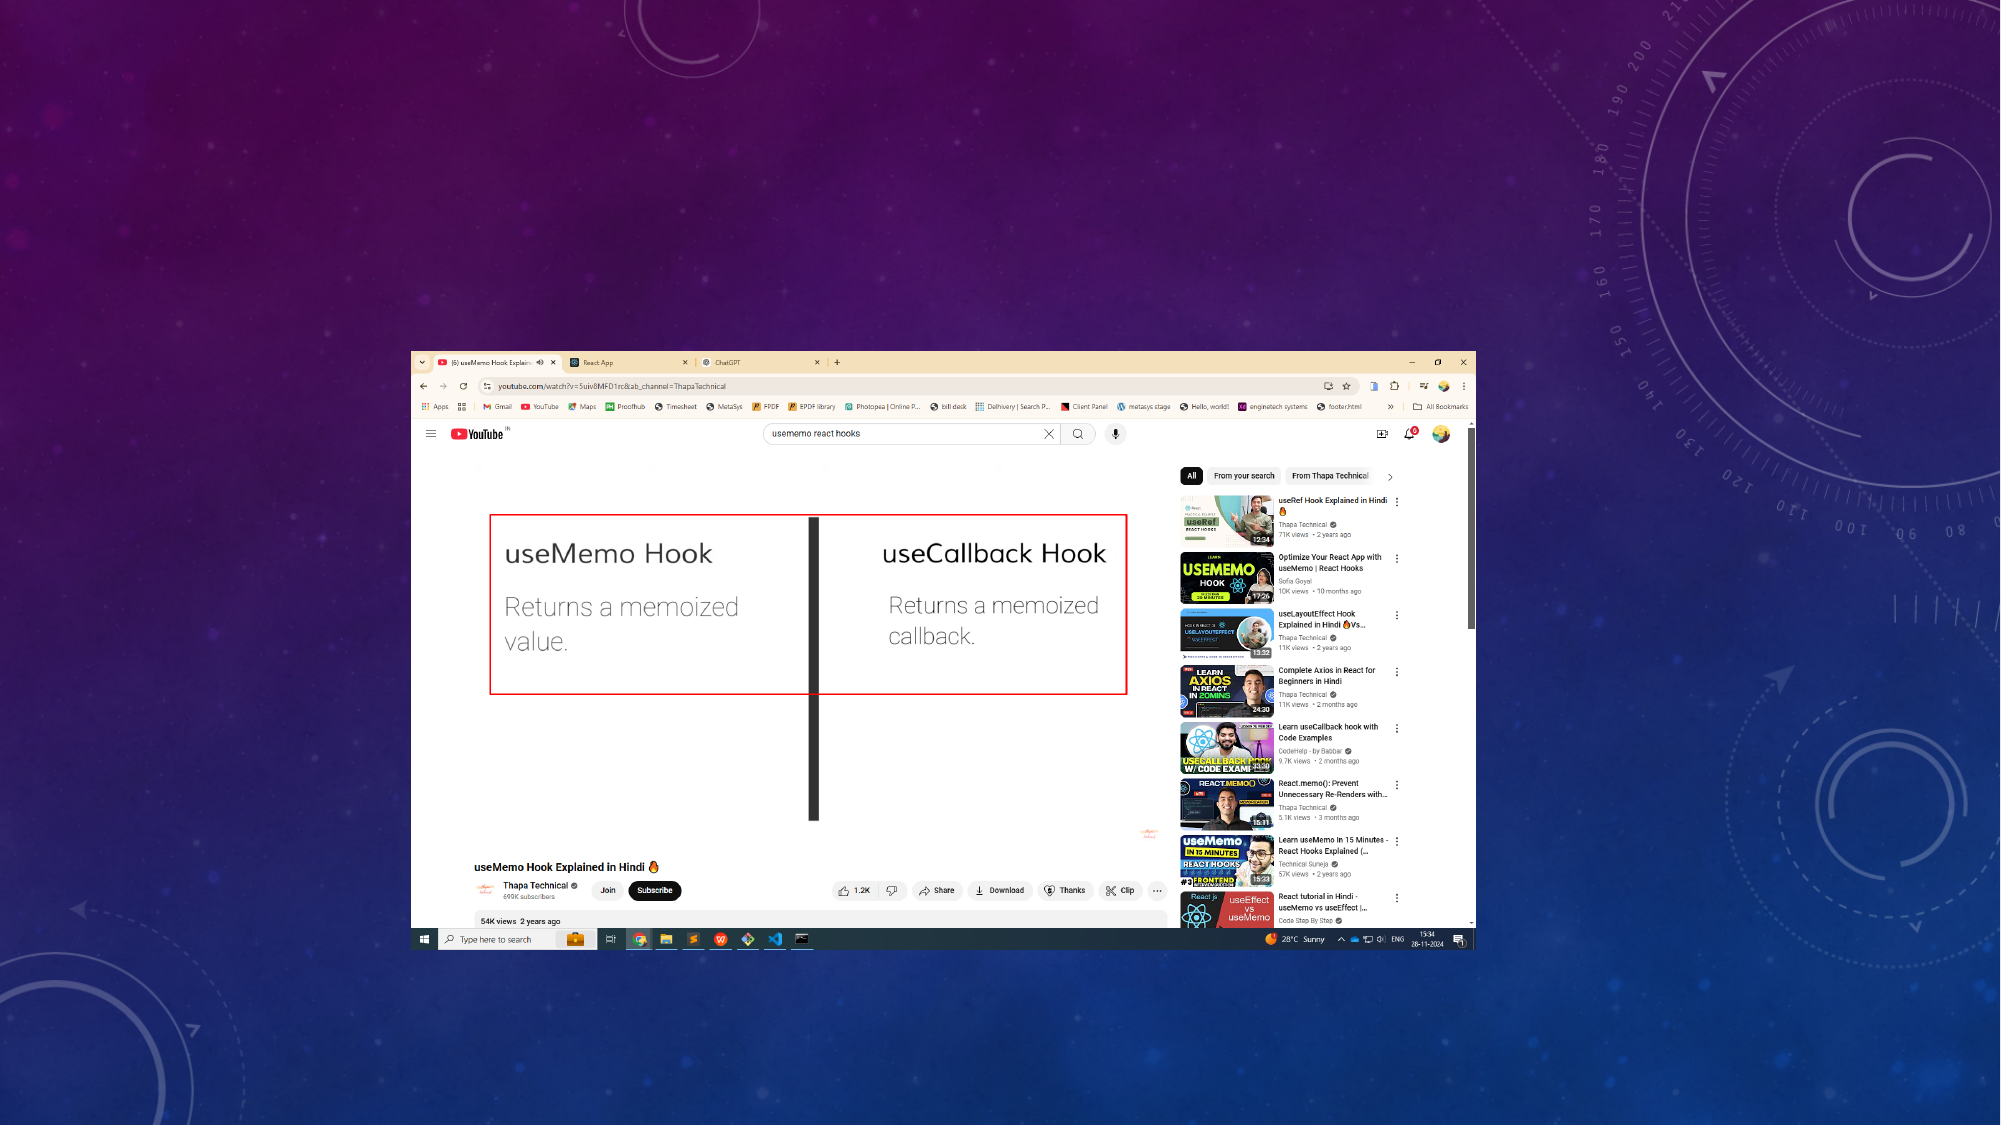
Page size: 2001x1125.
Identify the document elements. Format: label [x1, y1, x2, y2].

picture [0, 0, 2001, 1125]
list [411, 351, 1476, 951]
